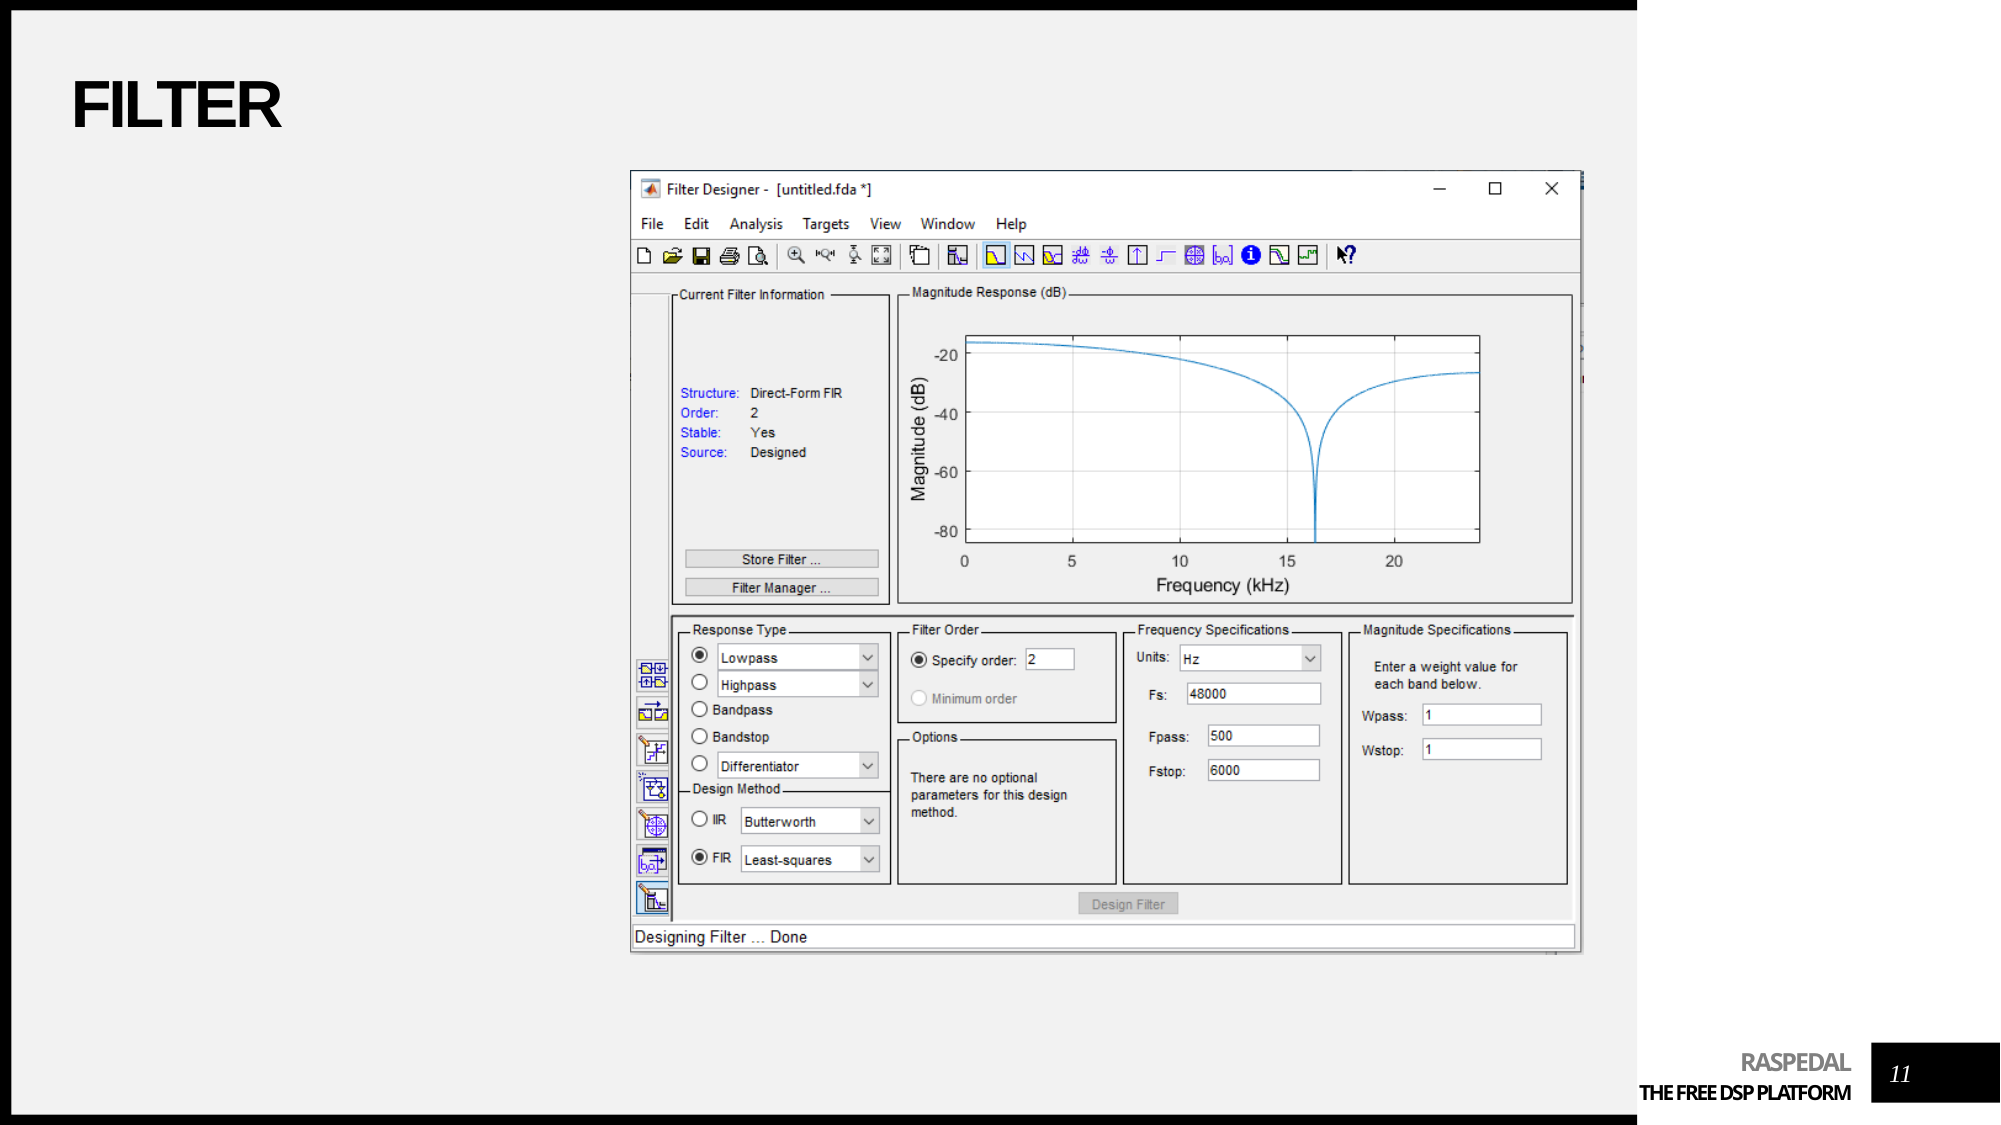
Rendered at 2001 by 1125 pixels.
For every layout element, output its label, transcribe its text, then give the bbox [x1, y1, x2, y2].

slide_number 11 [1877, 1050, 1924, 1096]
title filter [70, 70, 1569, 142]
picture [630, 170, 1584, 955]
